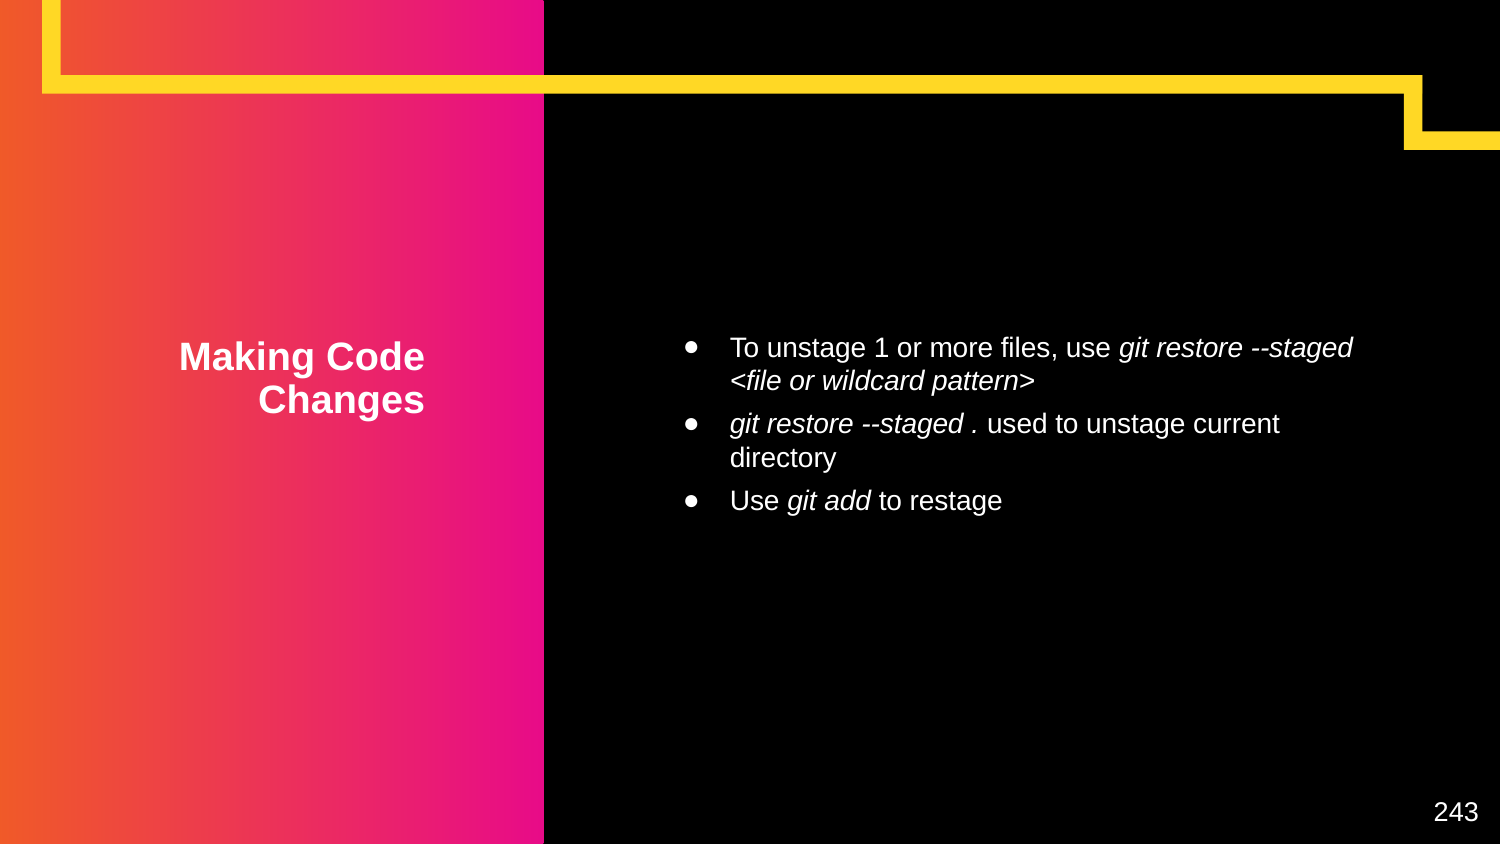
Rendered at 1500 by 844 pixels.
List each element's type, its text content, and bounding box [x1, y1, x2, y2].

slide_number 243 [1403, 779, 1494, 844]
title Making Code Changes [42, 343, 433, 430]
text_box To unstage 1 or more files, use git restore --staged <file or wildcard pattern> git restore --staged . used to unstage current directory Use git add to restage [654, 321, 1407, 524]
